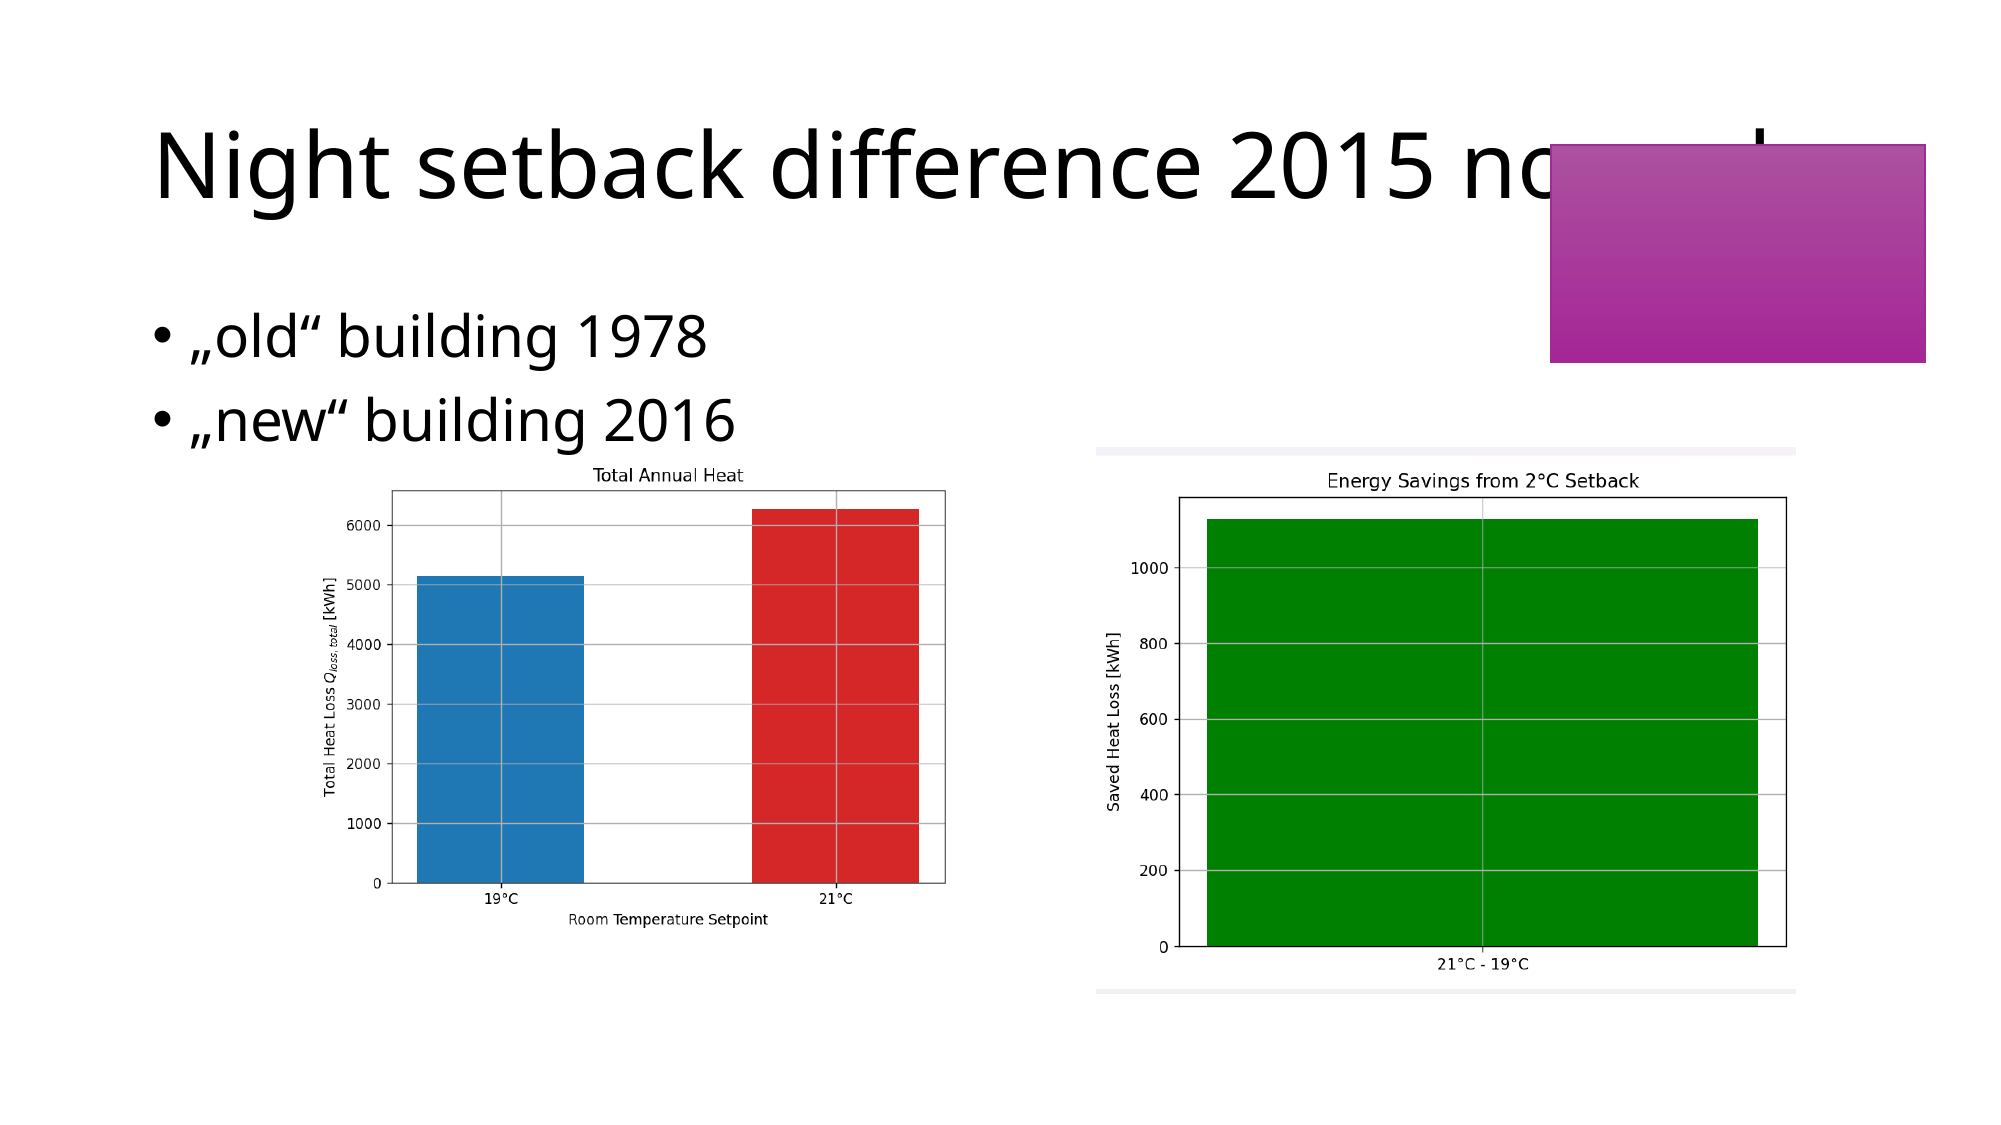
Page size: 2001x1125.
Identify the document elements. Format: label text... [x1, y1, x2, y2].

picture [312, 467, 955, 942]
title Night setback difference 2015 normal [137, 59, 1863, 278]
list „old“ building 1978 „new“ building 2016 [137, 299, 1863, 1014]
picture [1095, 446, 1796, 995]
text_box [1550, 144, 1926, 363]
